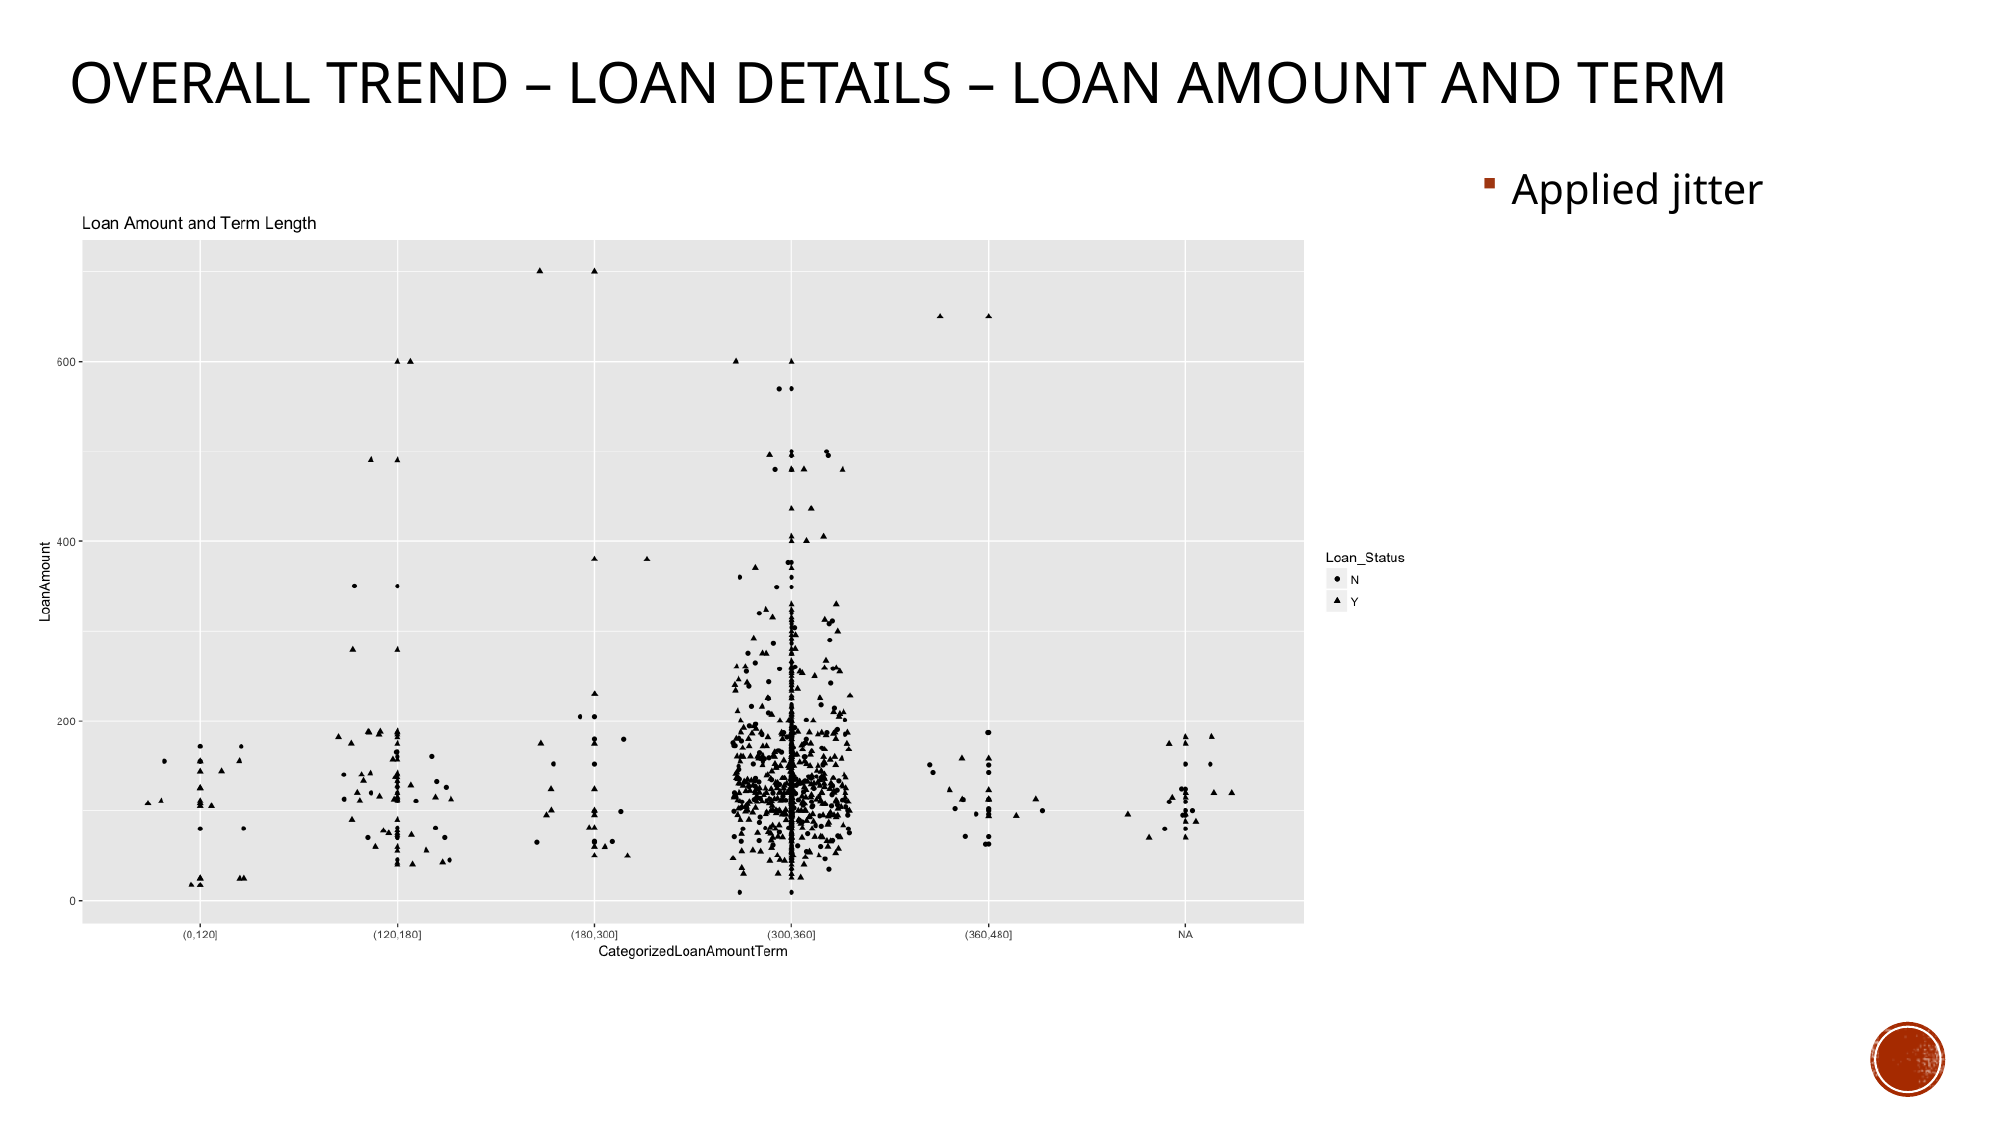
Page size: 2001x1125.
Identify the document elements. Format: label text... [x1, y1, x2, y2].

picture [32, 209, 1419, 965]
list Applied jitter [1466, 160, 1946, 1013]
title Overall trend – LOAN DETAILS – Loan amount and term [54, 46, 1945, 125]
